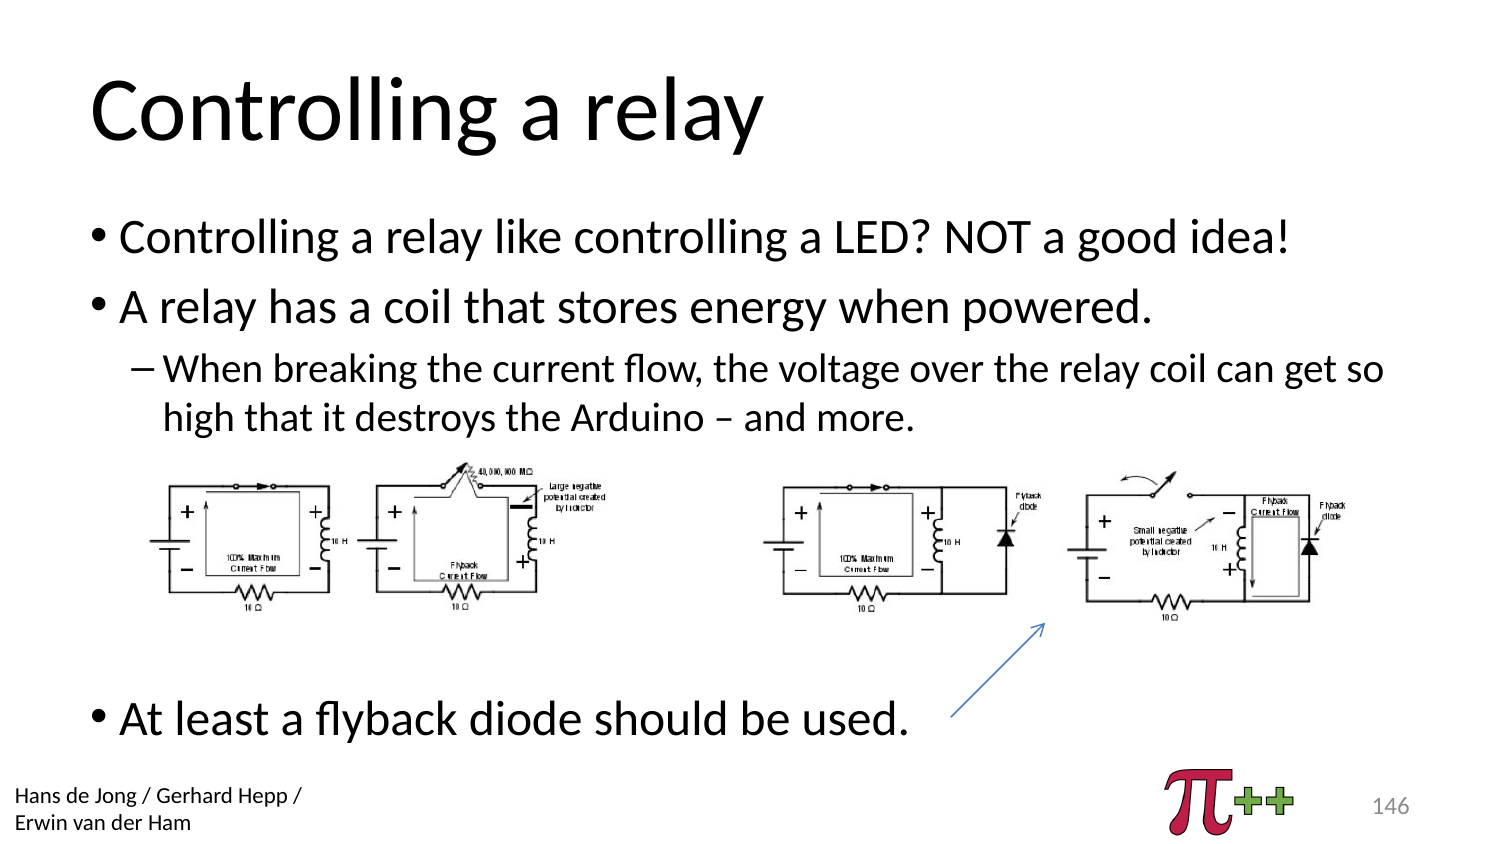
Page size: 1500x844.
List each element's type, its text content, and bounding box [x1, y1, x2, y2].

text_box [950, 622, 1046, 718]
slide_number 146 [1340, 782, 1425, 827]
picture [147, 456, 609, 620]
picture [1163, 768, 1294, 836]
title Controlling a relay [75, 33, 1425, 175]
list Controlling a relay like controlling a LED? NOT a good idea! A relay has a coil that stores energy when powered. When breaking the current flow, the voltage over the relay coil can get so high that it destroys the Arduino – and more. At least a flyback diode should be used. [75, 196, 1425, 754]
picture [761, 468, 1353, 621]
